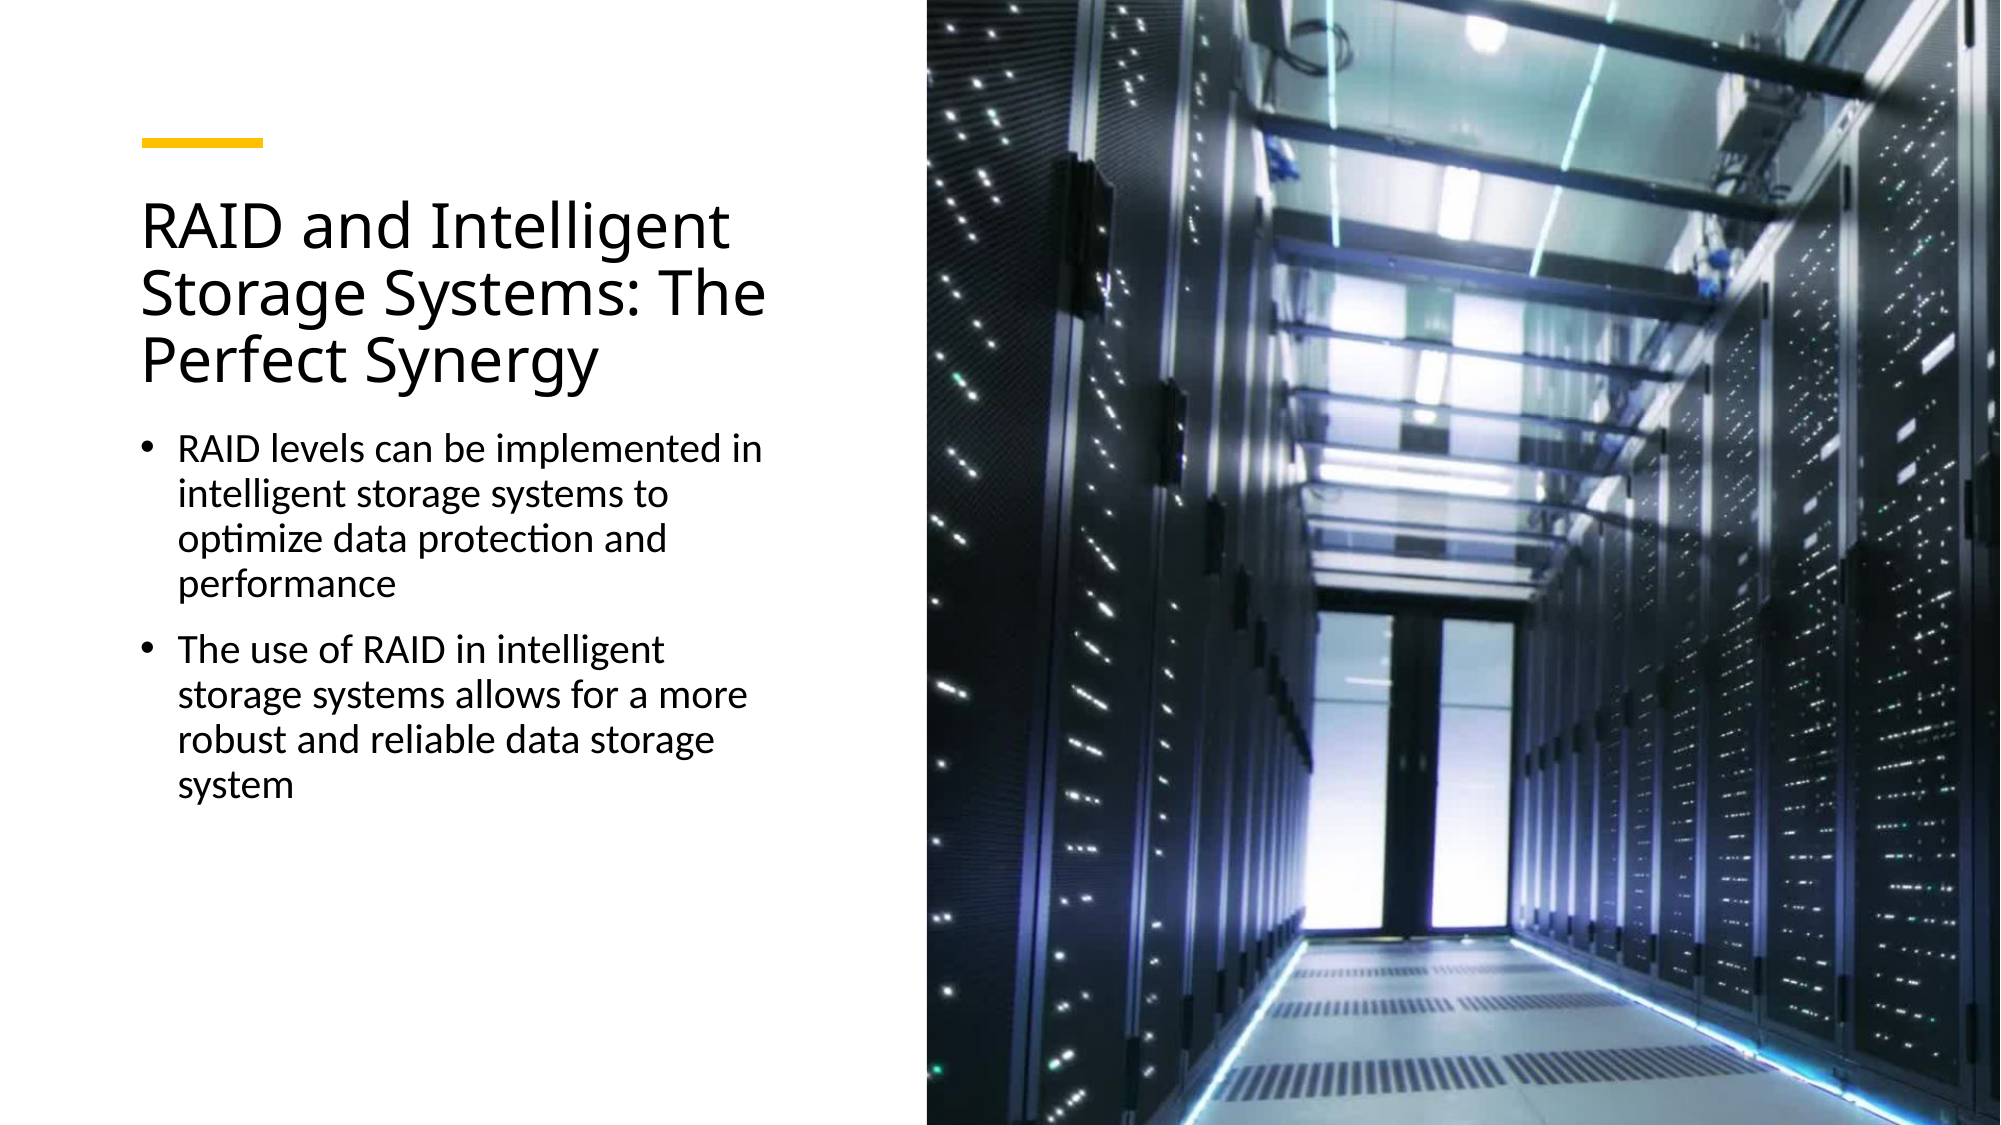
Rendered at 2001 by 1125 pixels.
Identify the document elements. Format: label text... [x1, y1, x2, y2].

list RAID levels can be implemented in intelligent storage systems to optimize data protection and performance The use of RAID in intelligent storage systems allows for a more robust and reliable data storage system [125, 418, 796, 1008]
picture [926, 0, 2000, 1125]
title RAID and Intelligent Storage Systems: The Perfect Synergy [125, 186, 796, 417]
